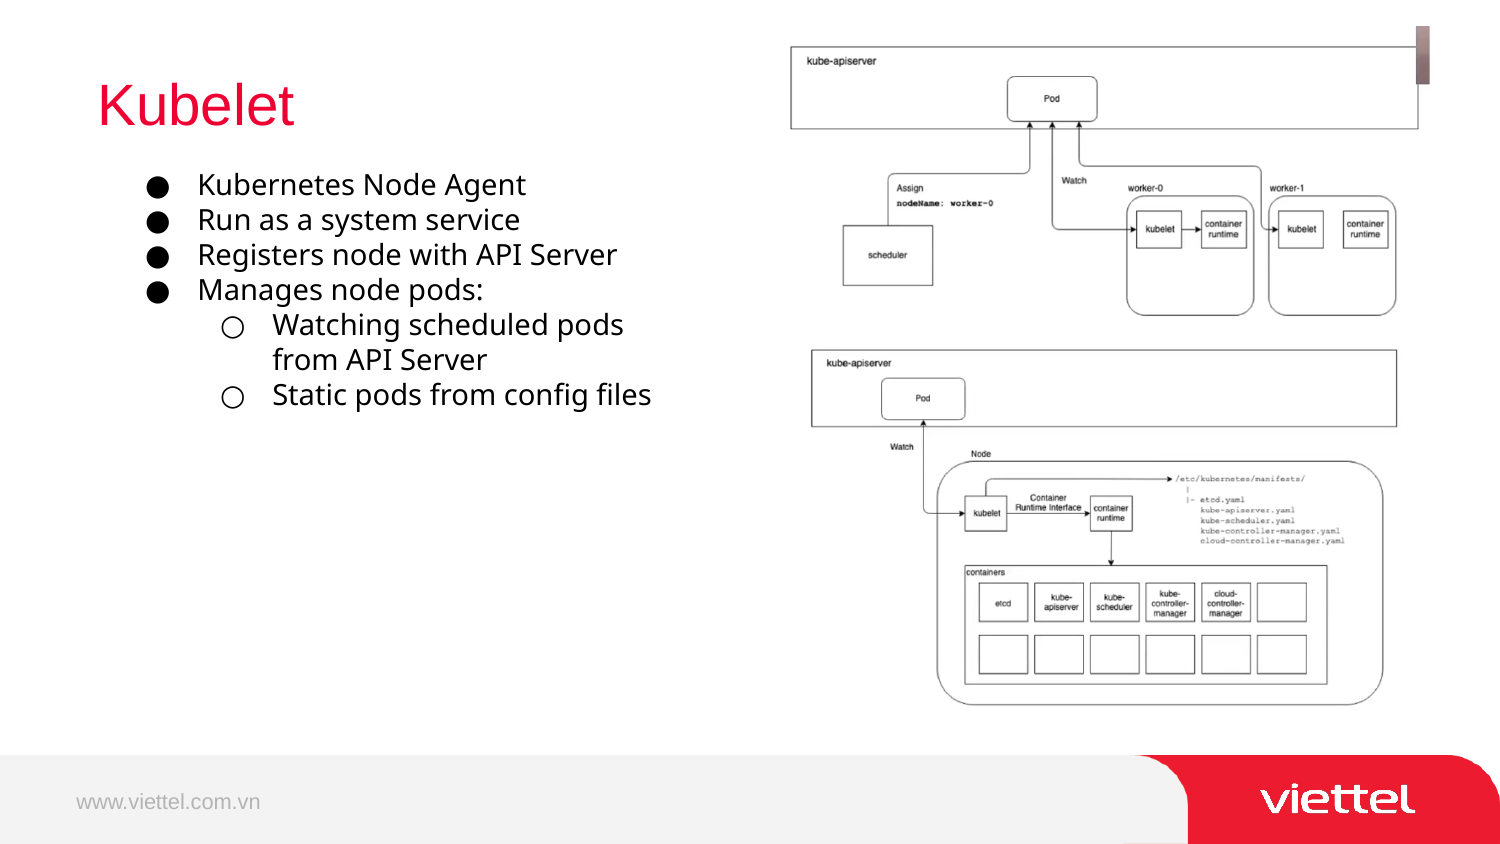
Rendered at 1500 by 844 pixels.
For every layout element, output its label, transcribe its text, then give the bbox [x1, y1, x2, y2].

picture [0, 754, 1500, 844]
text_box Kubelet [82, 59, 766, 145]
text_box Kubernetes Node Agent Run as a system service Registers node with API Server Manages node pods: Watching scheduled pods from API Server Static pods from config files [107, 158, 675, 419]
picture [771, 26, 1430, 737]
